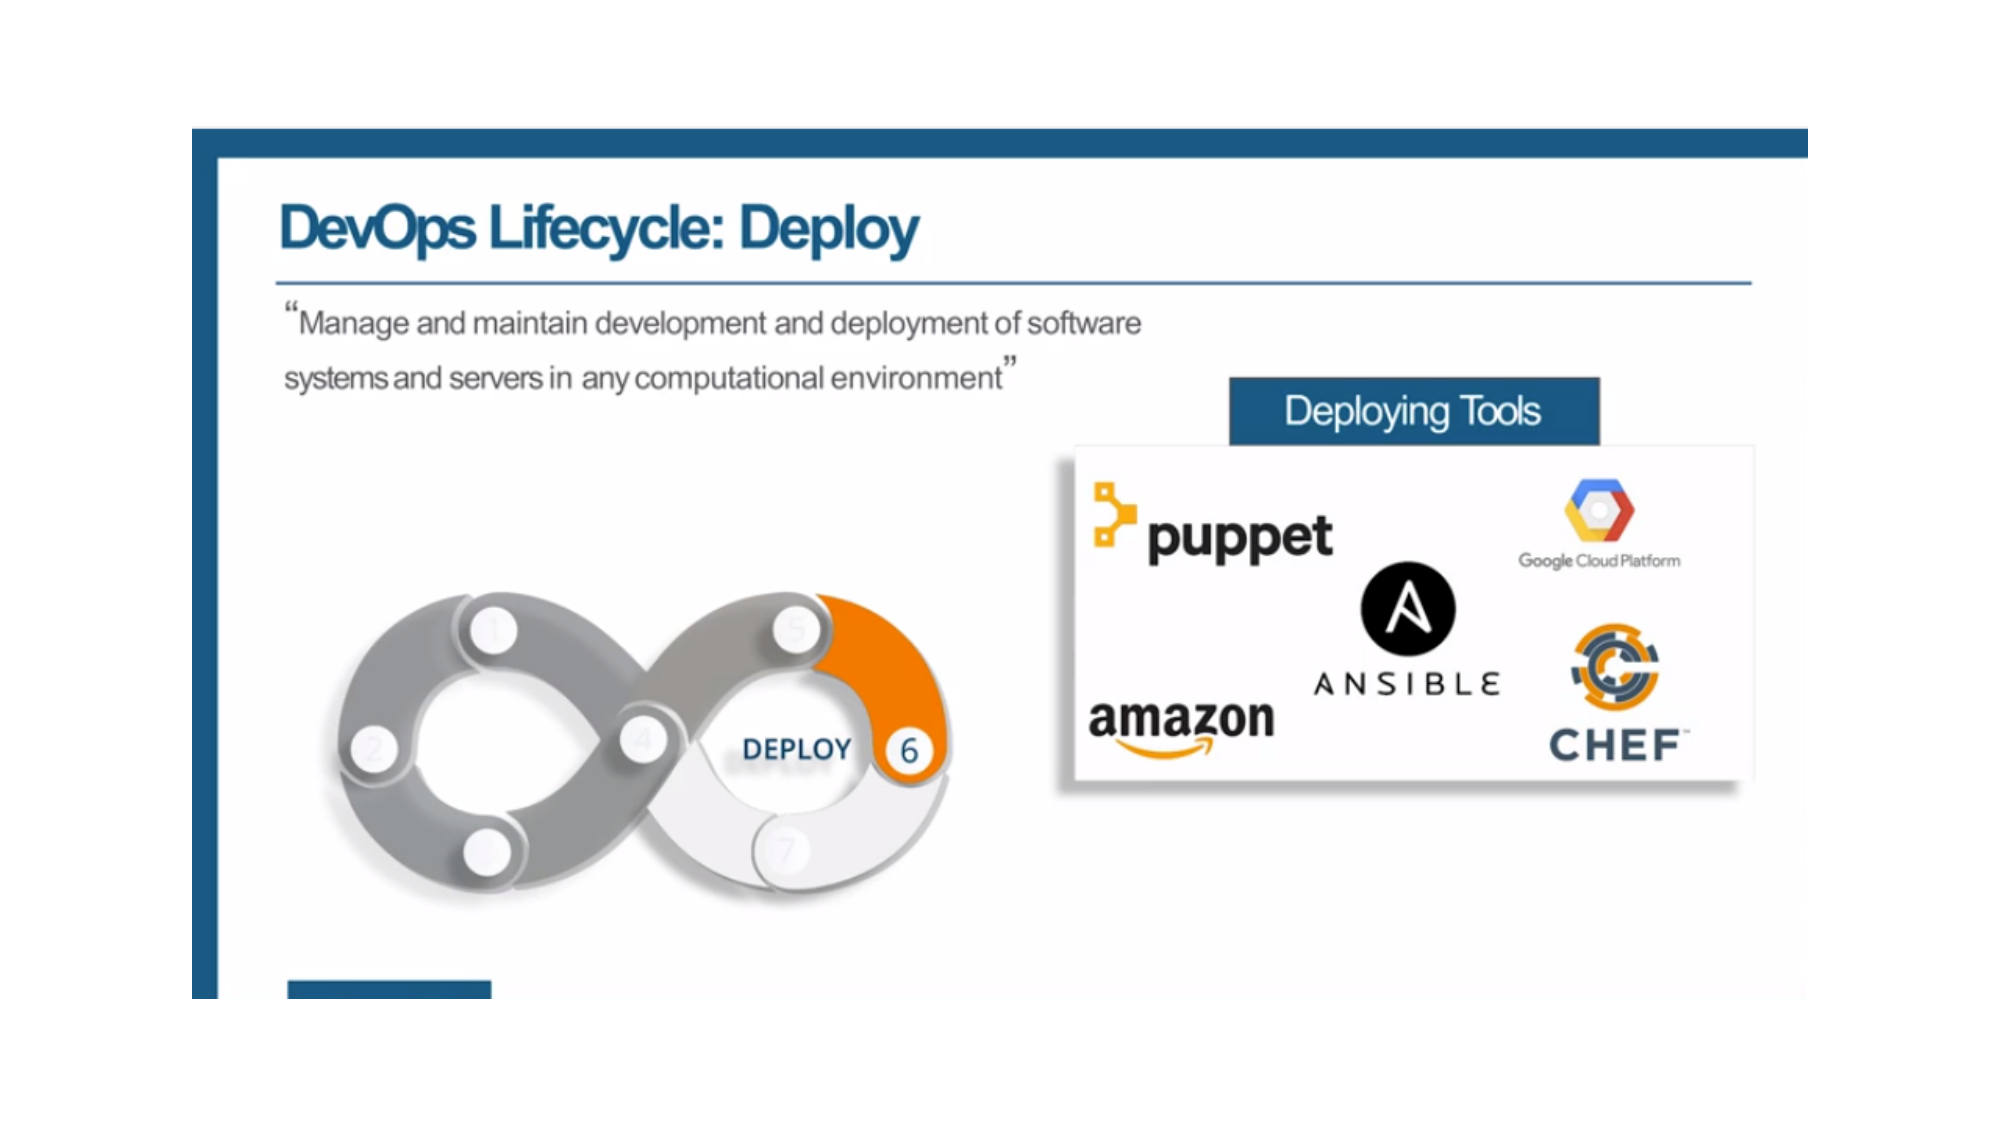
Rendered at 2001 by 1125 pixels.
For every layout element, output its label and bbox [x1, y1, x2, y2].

picture [192, 126, 1808, 999]
